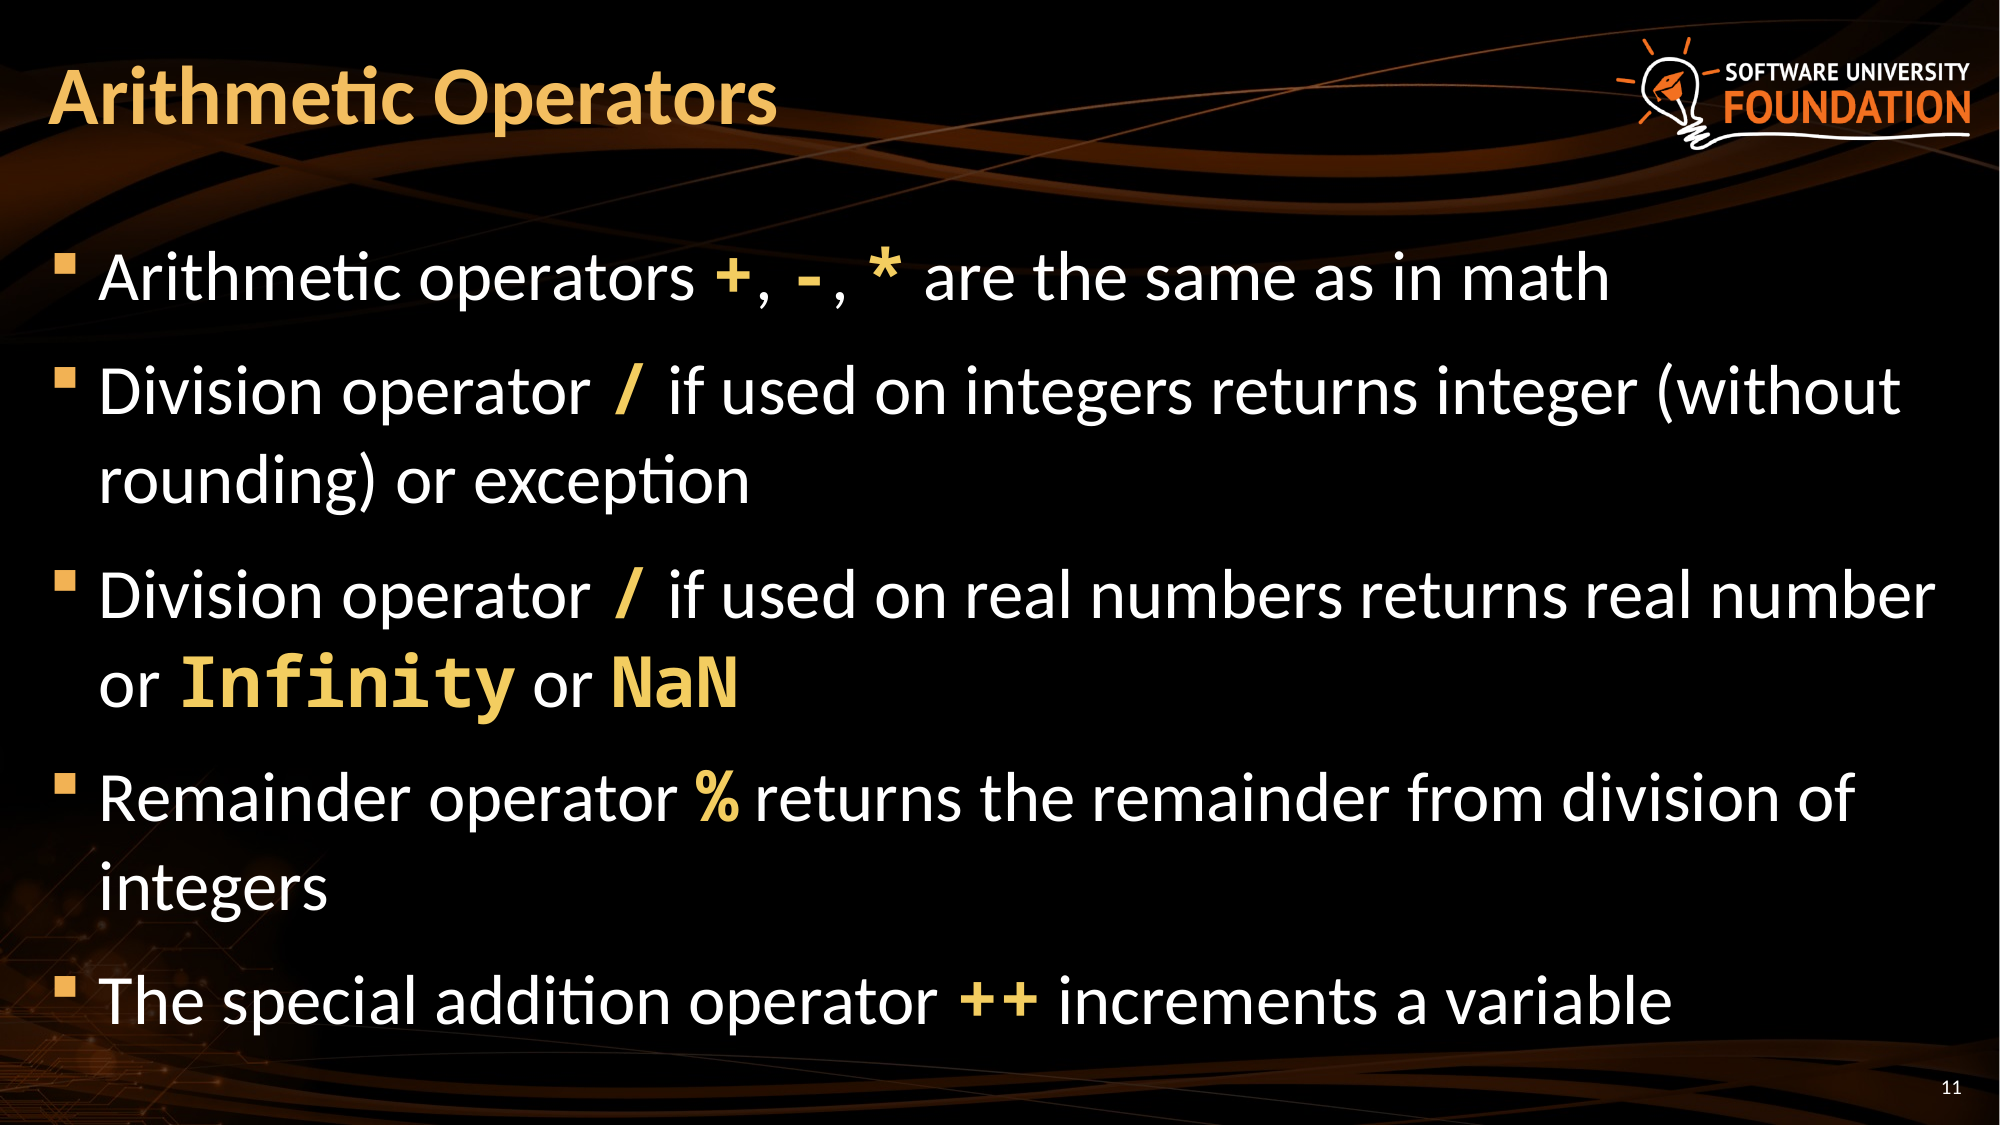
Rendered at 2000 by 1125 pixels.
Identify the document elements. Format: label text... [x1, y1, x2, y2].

picture [0, 0, 2000, 1125]
title Arithmetic Operators [30, 6, 1602, 189]
list Arithmetic operators +, -, * are the same as in math Division operator / if used on integers returns integer (without rounding) or exception Division operator / if used on real numbers returns real number or Infinity or NaN Remainder operator % returns the remainder from division of integers The special addition operator ++ increments a variable [31, 219, 1968, 1103]
